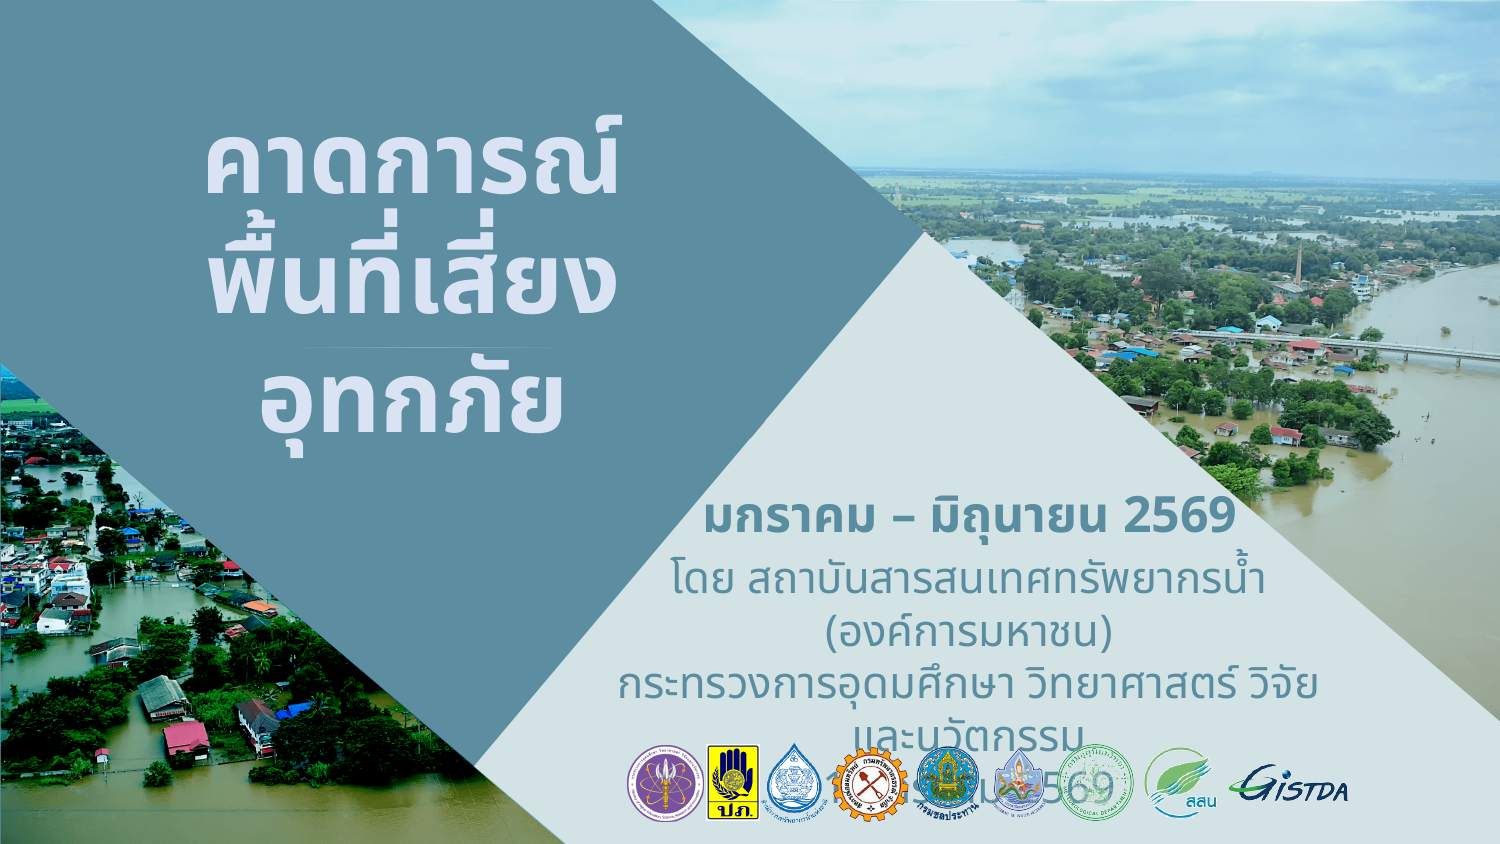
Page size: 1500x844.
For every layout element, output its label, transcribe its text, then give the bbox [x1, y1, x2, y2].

picture [0, 0, 1500, 844]
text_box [627, 741, 1356, 827]
text_box มกราคม – มิถุนายน 2569 [652, 475, 1288, 542]
text_box คาดการณ์ พื้นที่เสี่ยงอุทกภัย [76, 85, 750, 461]
text_box โดย สถาบันสารสนเทศทรัพยากรน้ำ (องค์การมหาชน) กระทรวงการอุดมศึกษา วิทยาศาสตร์ วิจัยและนวัตกรรม 1 มกราคม 2569 [593, 542, 1344, 820]
